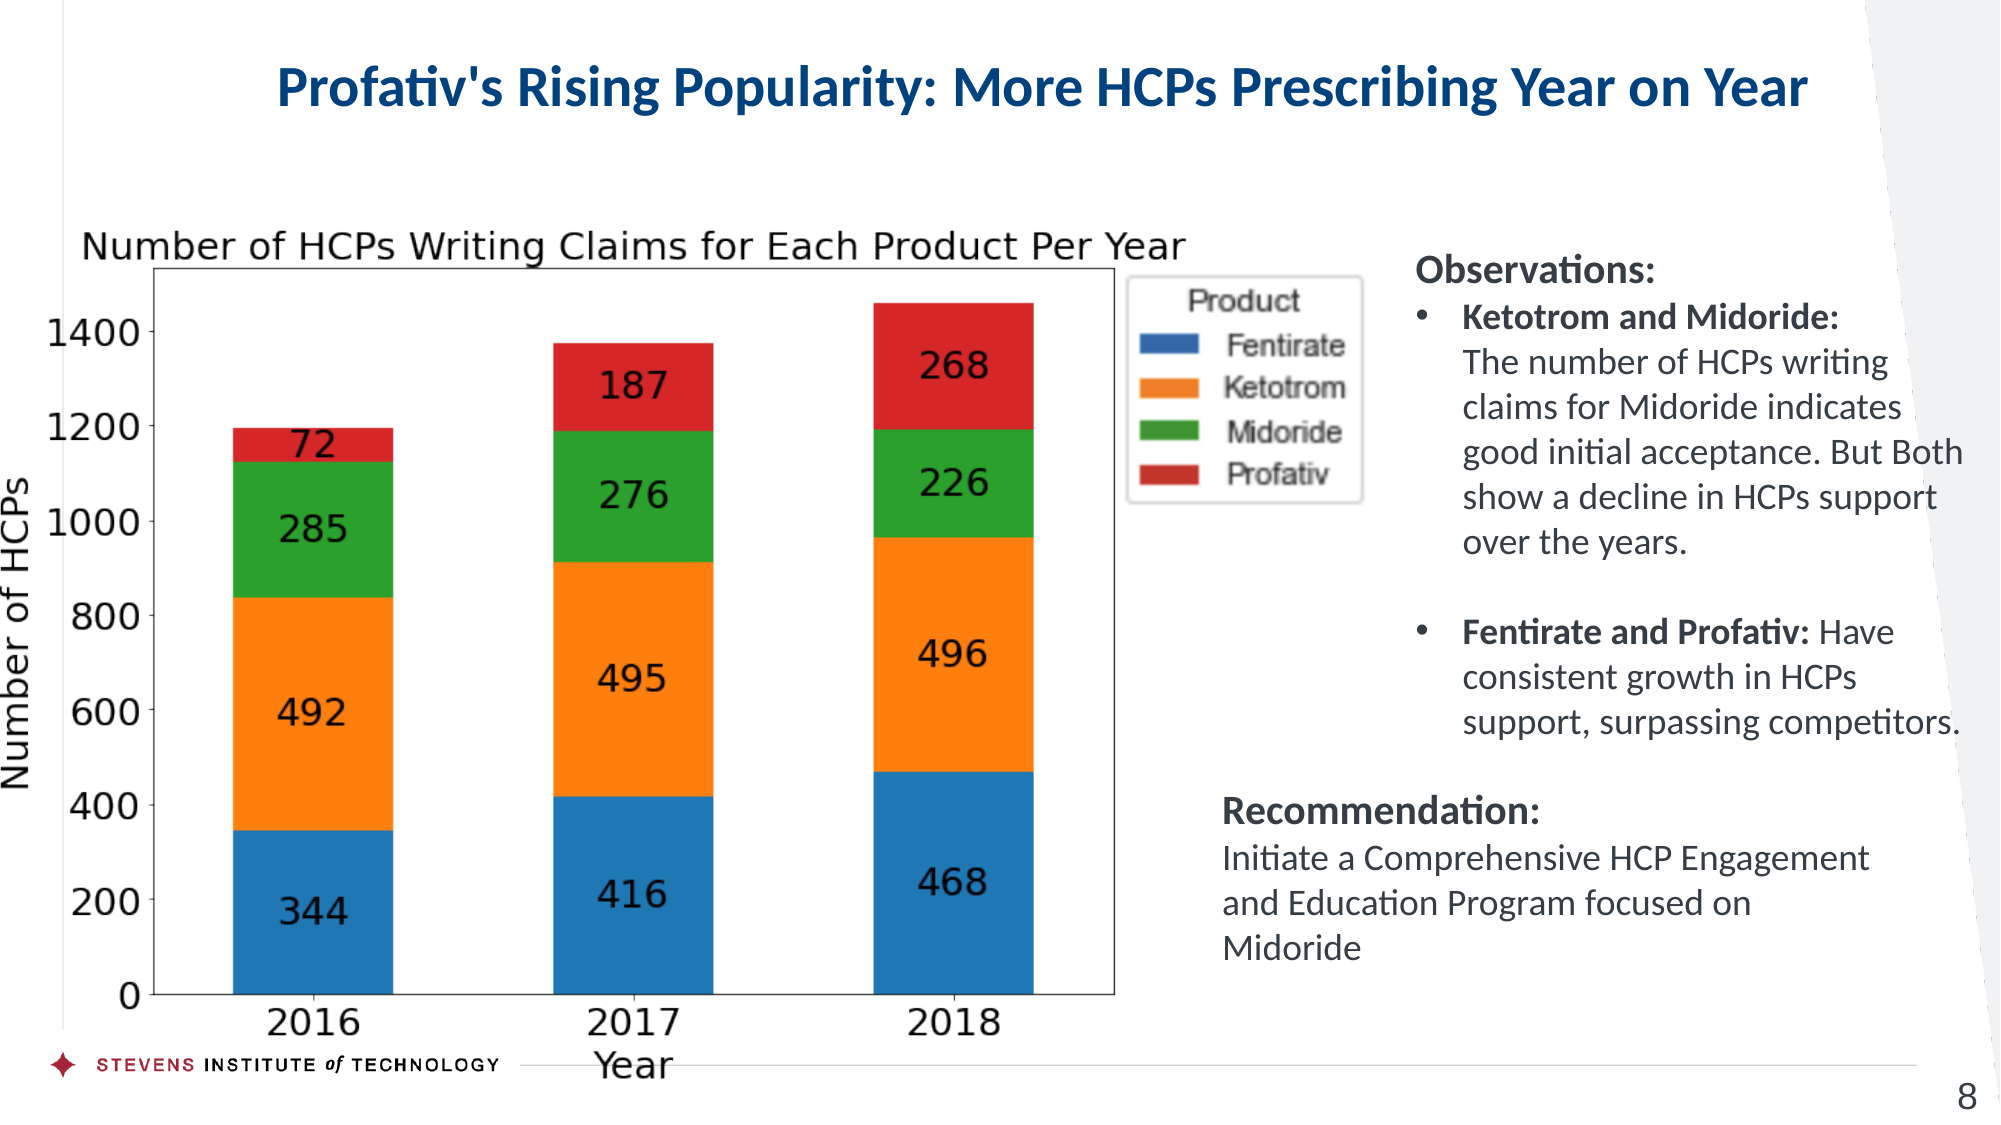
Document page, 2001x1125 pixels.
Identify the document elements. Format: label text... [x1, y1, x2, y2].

picture [0, 220, 1371, 1096]
text_box Observations: Ketotrom and Midoride: The number of HCPs writing claims for Midoride indicates good initial acceptance. But Both show a decline in HCPs support over the years. Fentirate and Profativ: Have consistent growth in HCPs support, surpassing competitors. [1400, 234, 2000, 885]
text_box Recommendation: Initiate a Comprehensive HCP Engagement and Education Program focused on Midoride [1305, 775, 1898, 976]
text_box 8 [1942, 1064, 2000, 1117]
text_box Profativ's Rising Popularity: More HCPs Prescribing Year on Year [262, 40, 1825, 126]
